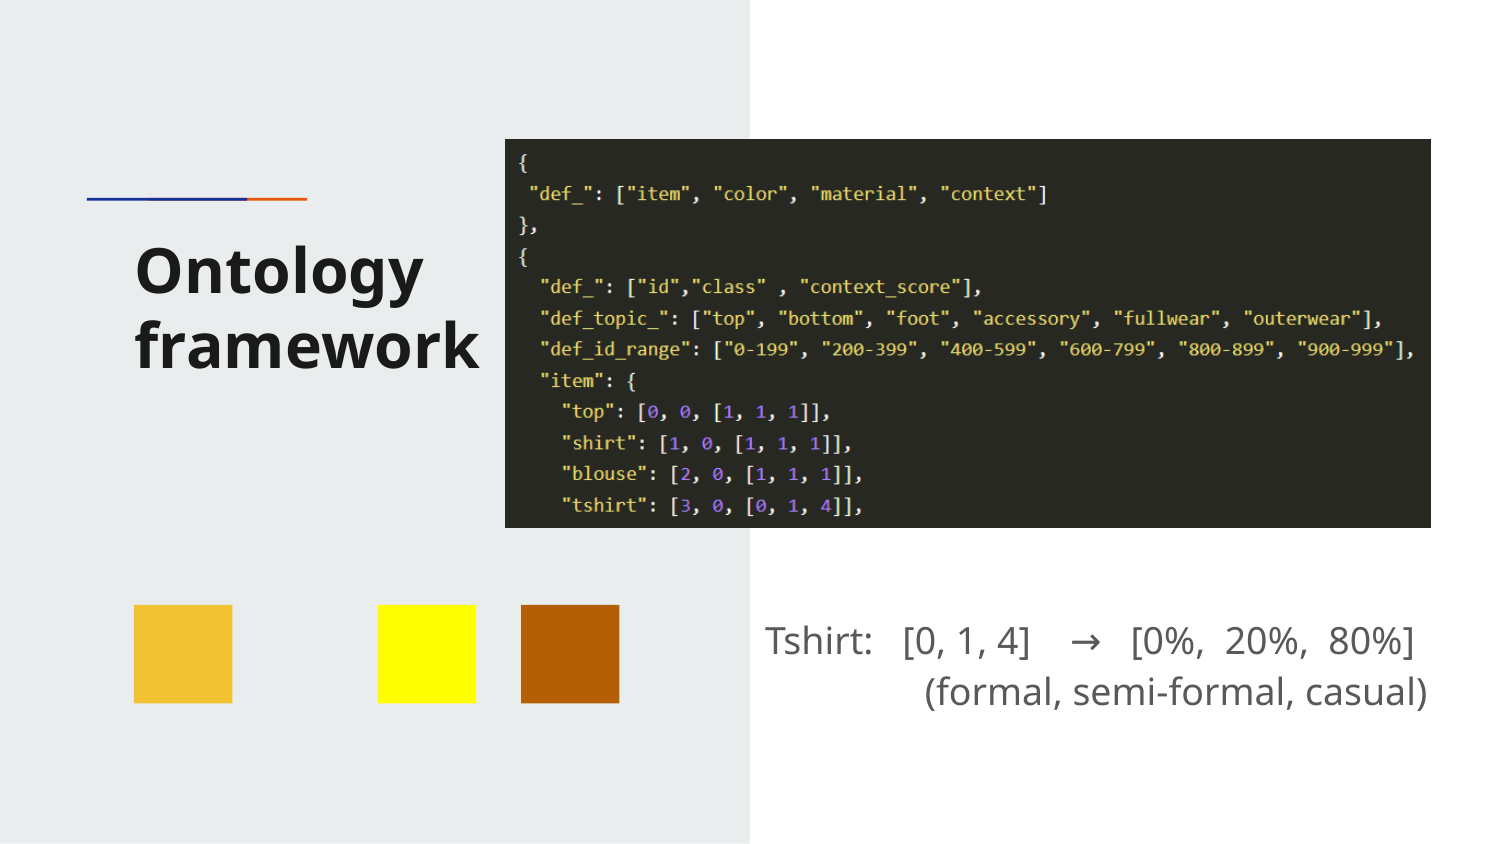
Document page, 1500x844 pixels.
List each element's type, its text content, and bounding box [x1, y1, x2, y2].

text_box [133, 604, 233, 704]
text_box [377, 604, 477, 704]
picture [504, 138, 1431, 528]
text_box [521, 604, 620, 704]
subtitle → [119, 535, 734, 773]
subtitle Tshirt: [0, 1, 4] → [0%, 20%, 80%] (formal, semi-formal, casual) [750, 594, 1480, 740]
title Ontology framework [119, 216, 499, 494]
